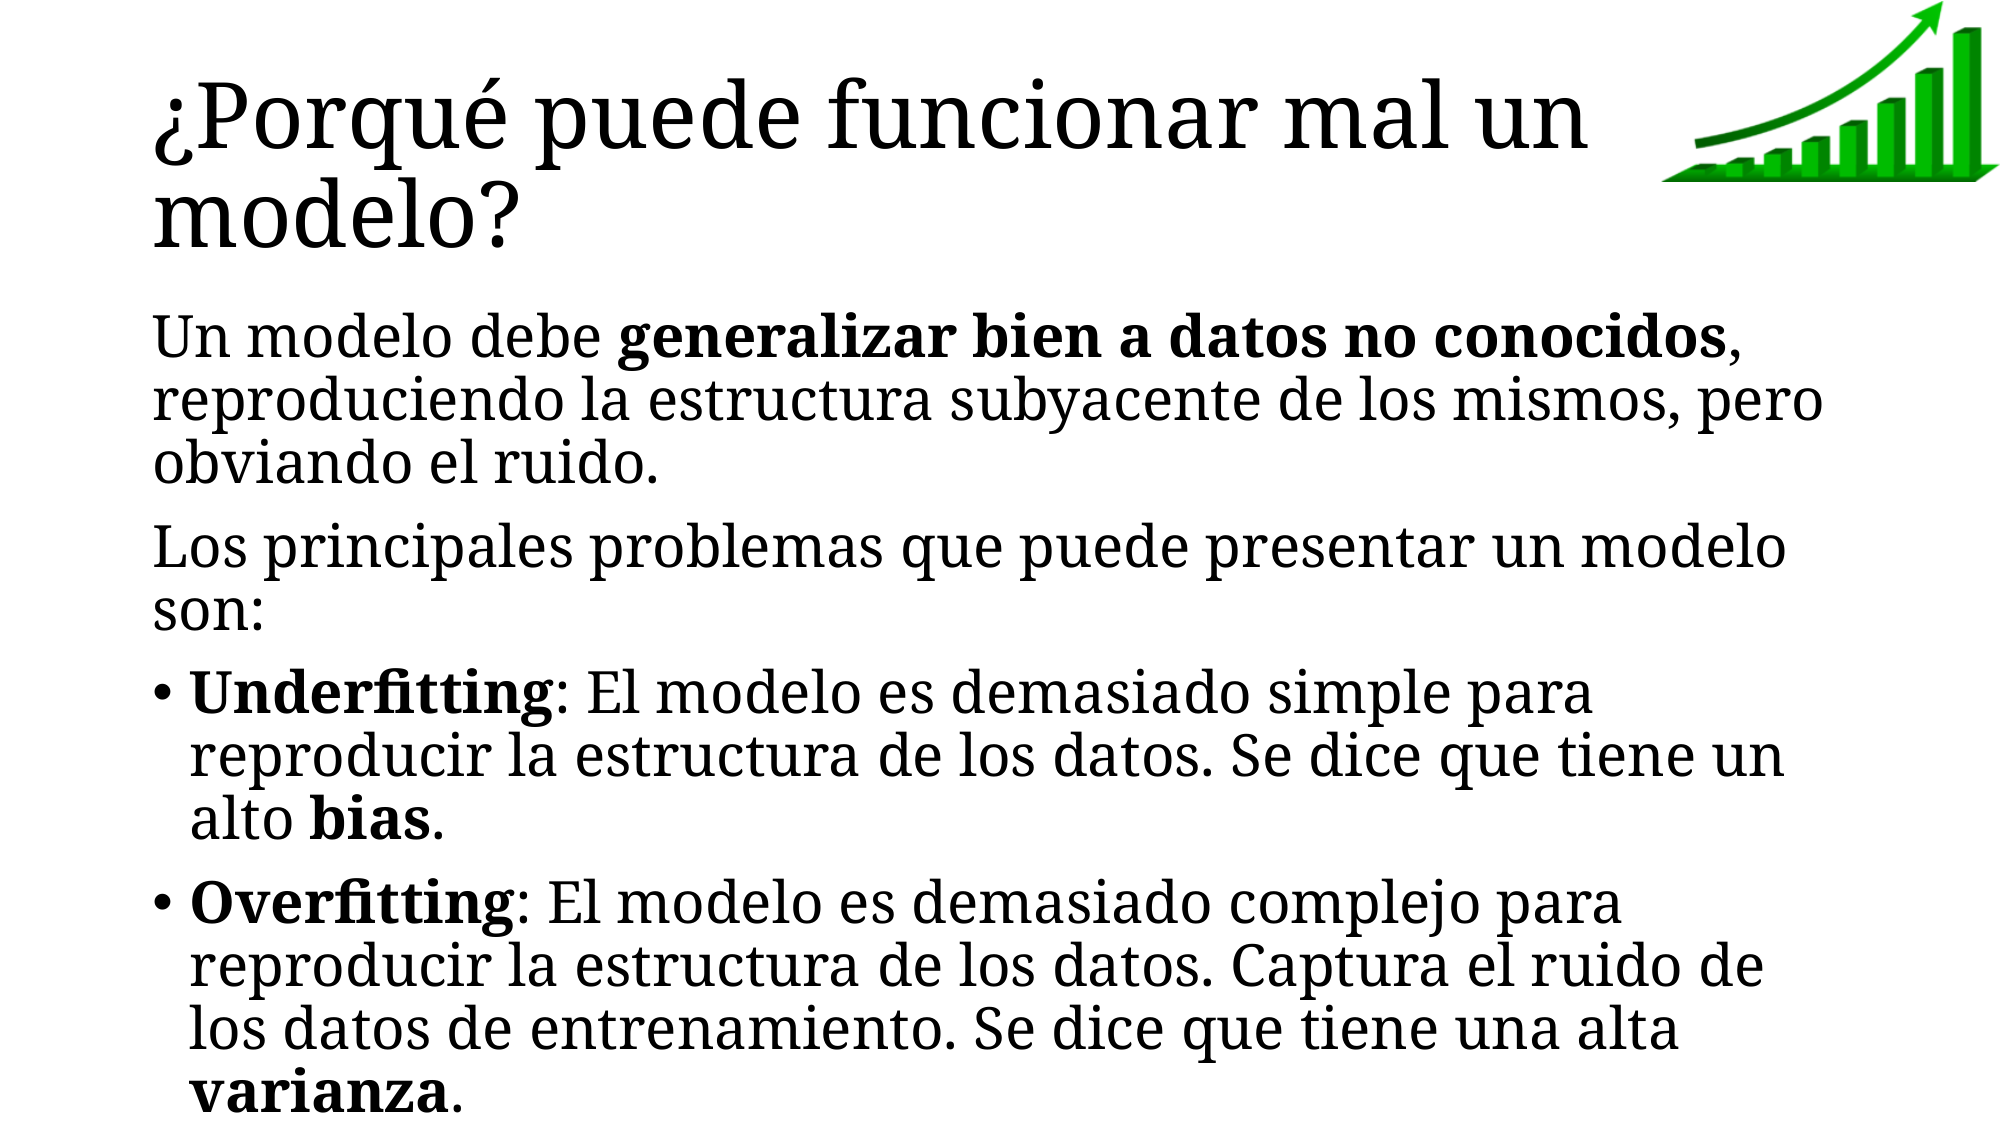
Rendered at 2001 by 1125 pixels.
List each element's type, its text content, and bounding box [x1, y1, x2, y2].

title ¿Porqué puede funcionar mal un modelo? [137, 59, 1863, 278]
picture [1661, 1, 2000, 182]
list Un modelo debe generalizar bien a datos no conocidos, reproduciendo la estructura subyacente de los mismos, pero obviando el ruido. Los principales problemas que puede presentar un modelo son: Underfitting: El modelo es demasiado simple para reproducir la estructura de los datos. Se dice que tiene un alto bias. Overfitting: El modelo es demasiado complejo para reproducir la estructura de los datos. Captura el ruido de los datos de entrenamiento. Se dice que tiene una alta varianza. [137, 299, 1863, 1014]
